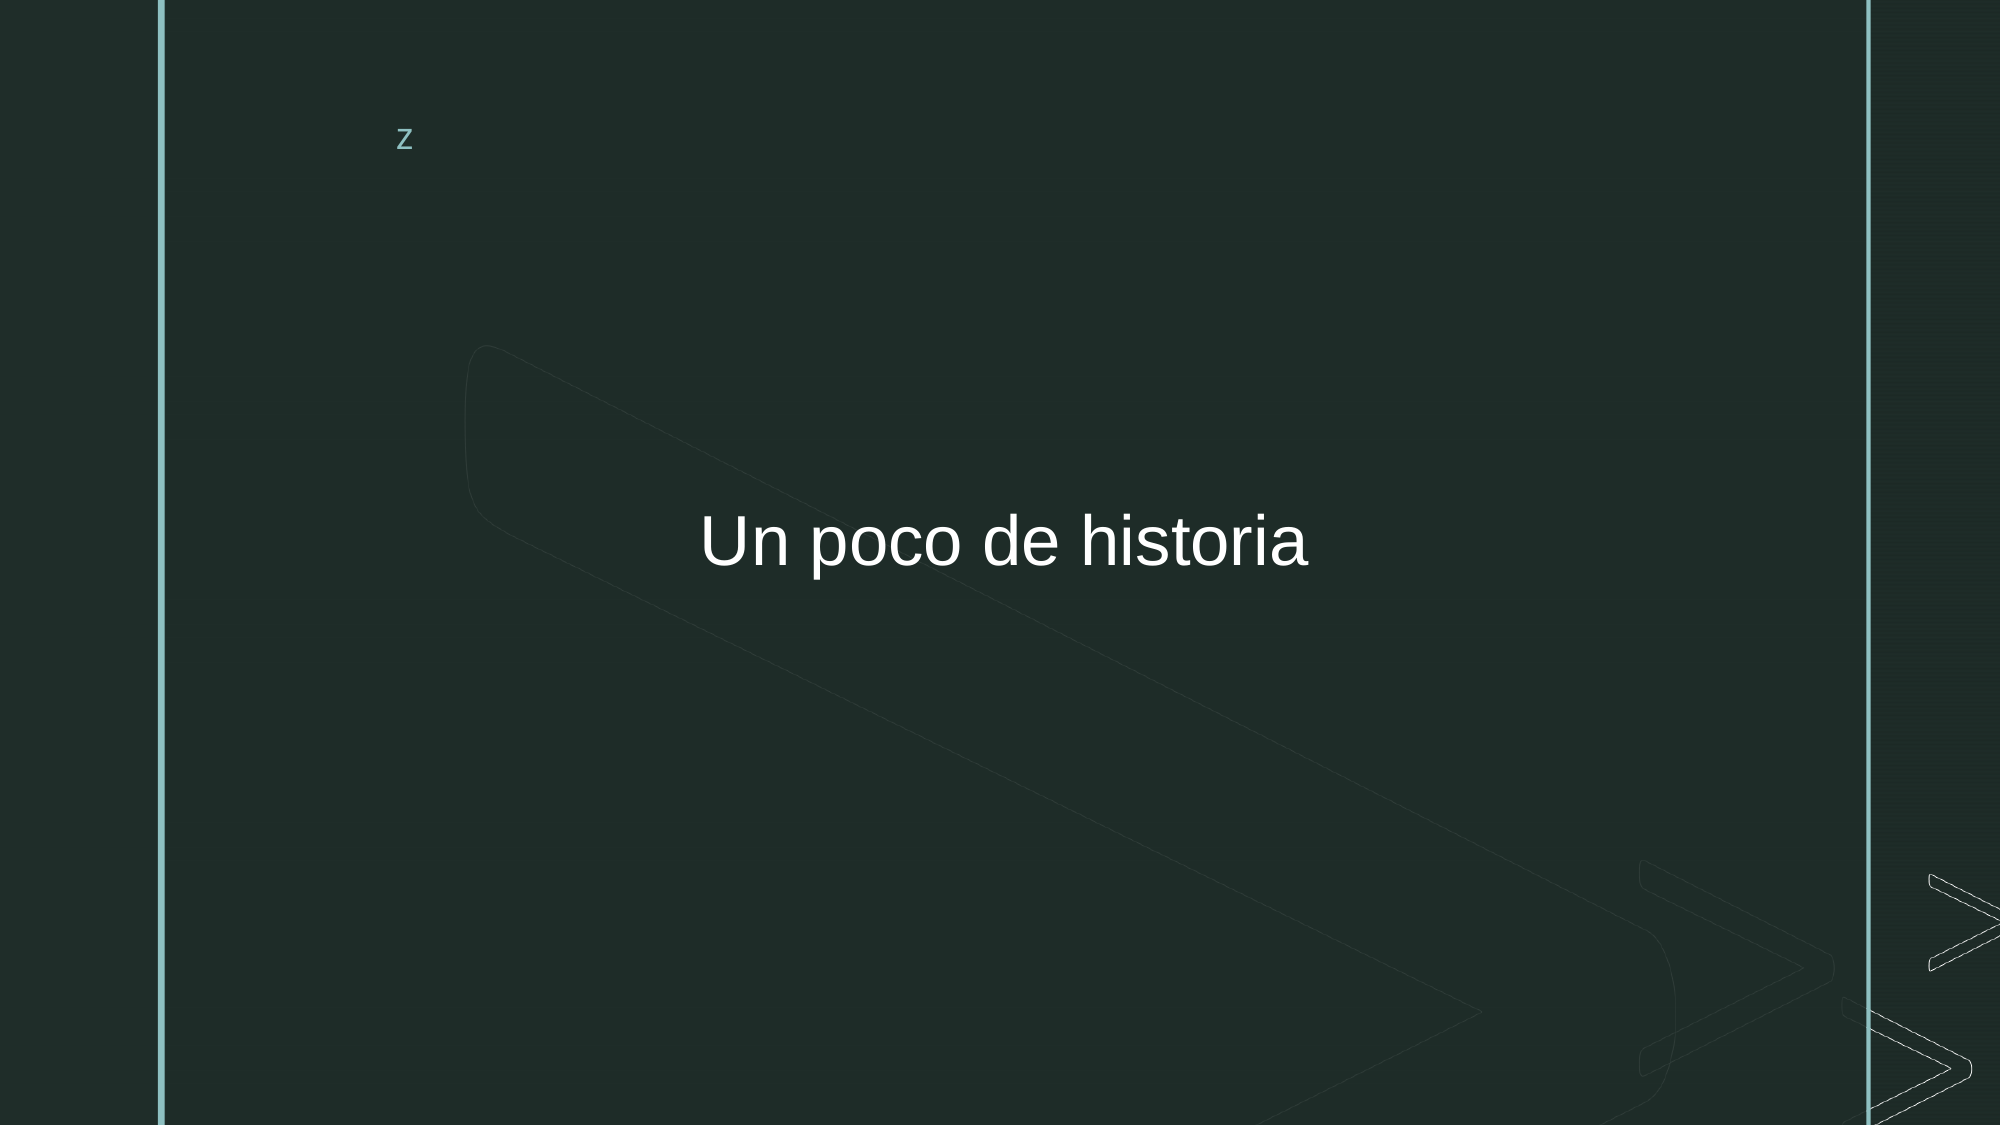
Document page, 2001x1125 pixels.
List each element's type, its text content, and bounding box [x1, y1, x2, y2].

picture [1871, 0, 2000, 1125]
title Un poco de historia [351, 496, 1658, 674]
